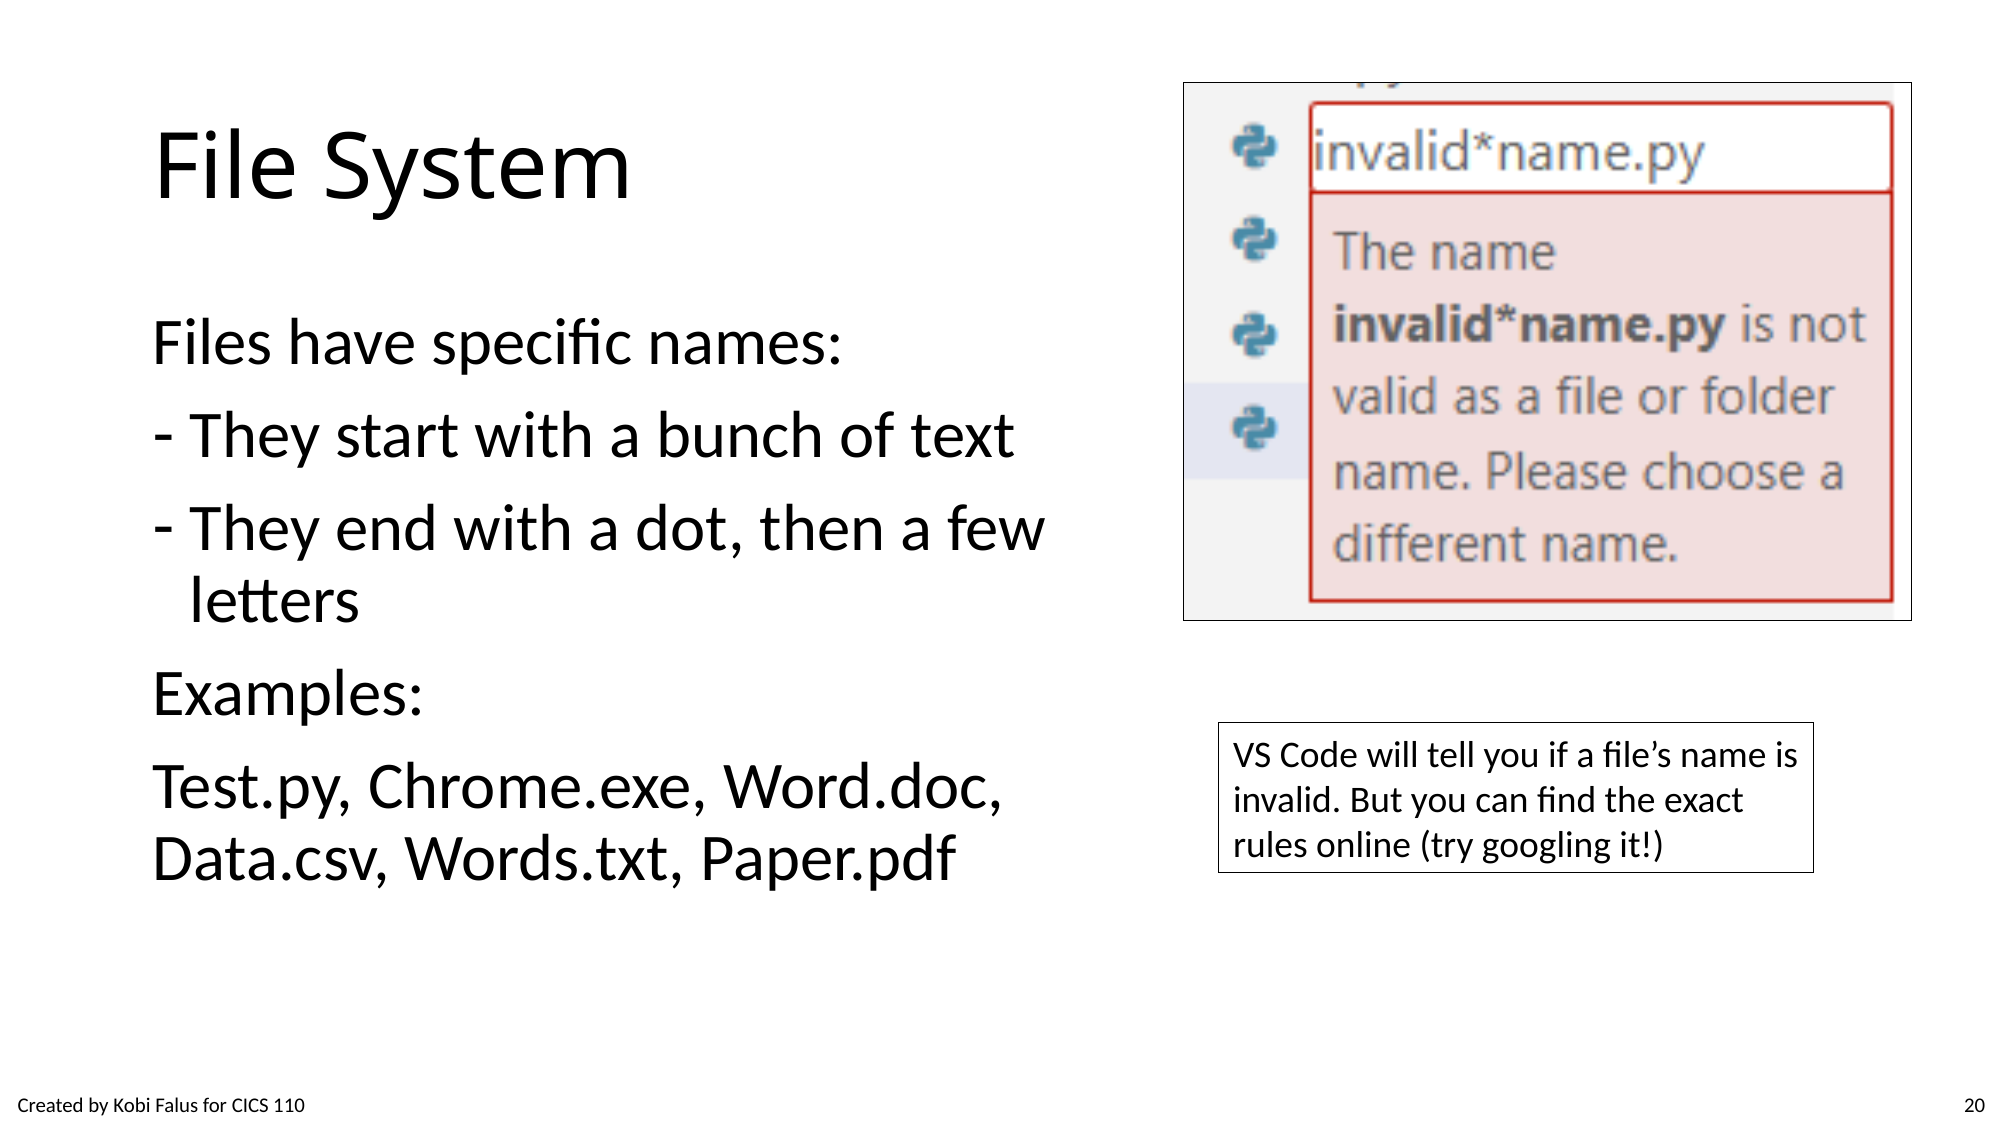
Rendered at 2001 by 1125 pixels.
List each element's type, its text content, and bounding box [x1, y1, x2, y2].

picture [1183, 82, 1912, 621]
title File System [137, 59, 1863, 278]
text_box VS Code will tell you if a file’s name is invalid. But you can find the exact rules online (try googling it!) [1218, 722, 1814, 873]
list Files have specific names: They start with a bunch of text They end with a dot, then a few letters Examples: Test.py, Chrome.exe, Word.doc, Data.csv, Words.txt, Paper.pdf [137, 299, 1092, 1014]
